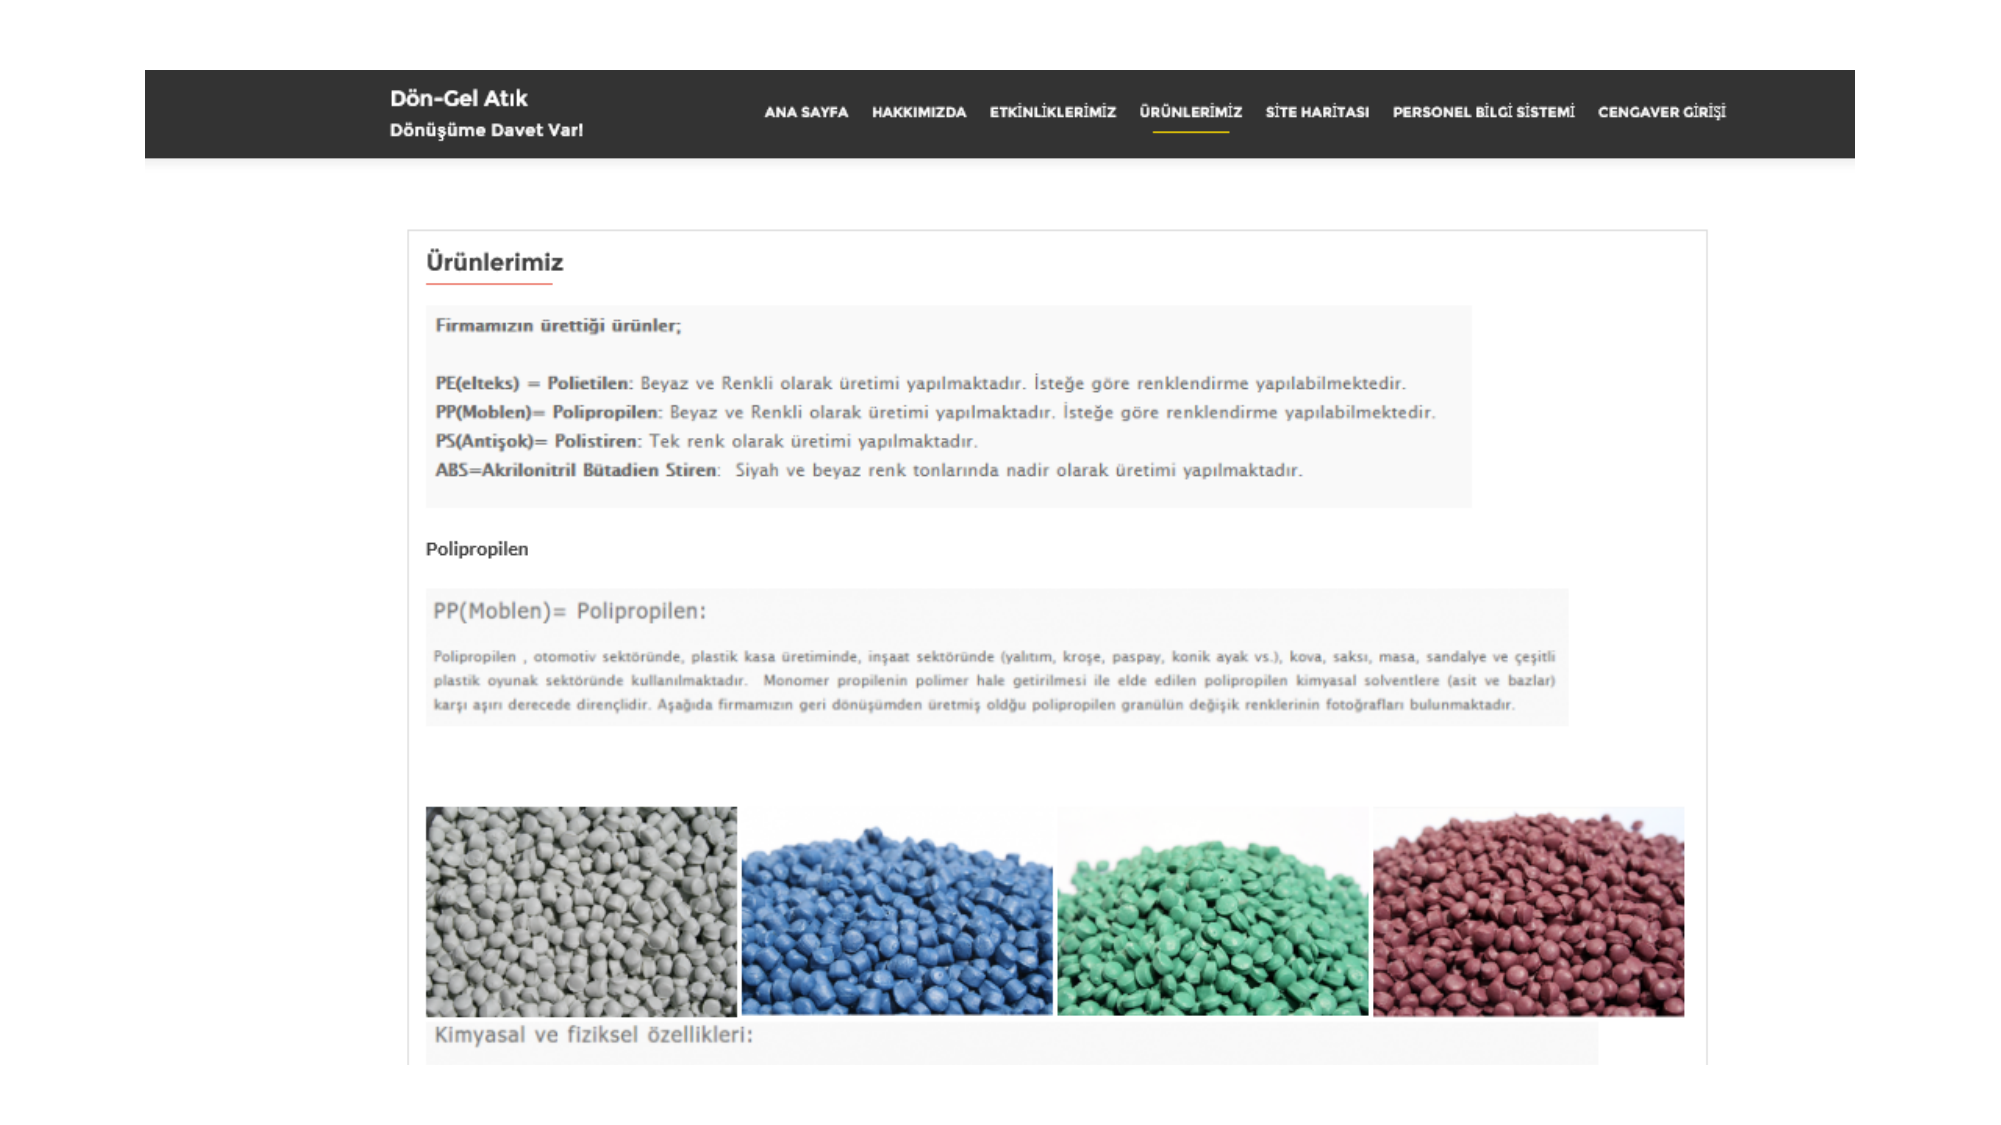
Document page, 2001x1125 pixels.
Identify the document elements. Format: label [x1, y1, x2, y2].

picture [145, 70, 1855, 1065]
